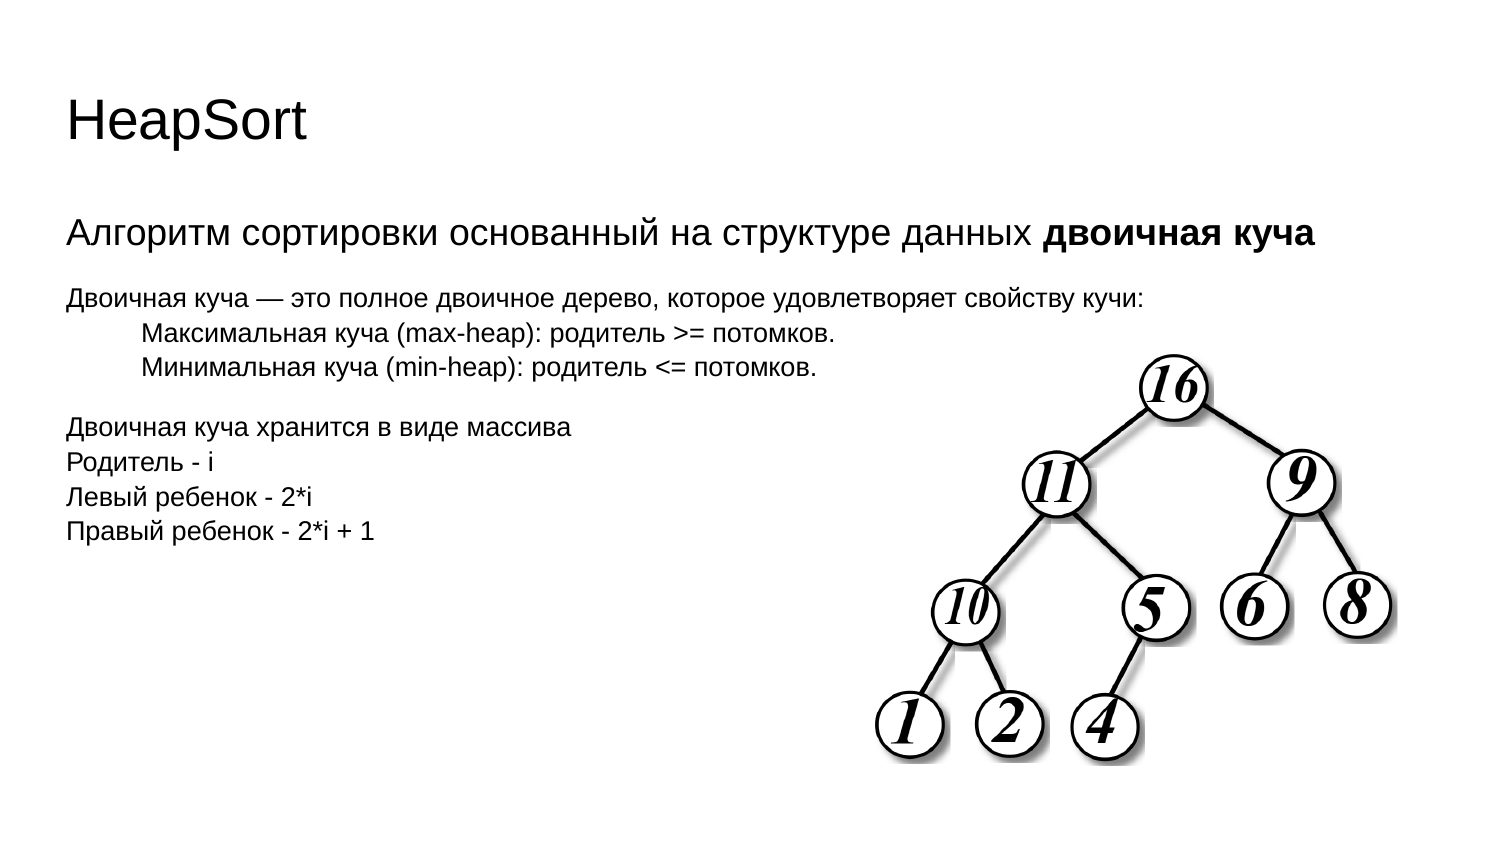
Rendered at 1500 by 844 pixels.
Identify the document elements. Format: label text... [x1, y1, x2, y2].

title HeapSort [51, 72, 341, 167]
picture [859, 342, 1496, 813]
list Алгоритм сортировки основанный на структуре данных двоичная куча Двоичная куча — это полное двоичное дерево, которое удовлетворяет свойству кучи: Максимальная куча (max-heap): родитель >= потомков. Минимальная куча (min-heap): родитель <= потомков. Двоичная куча хранится в виде массива Родитель - i Левый ребенок - 2*i Правый ребенок - 2*i + 1 [51, 190, 1449, 751]
